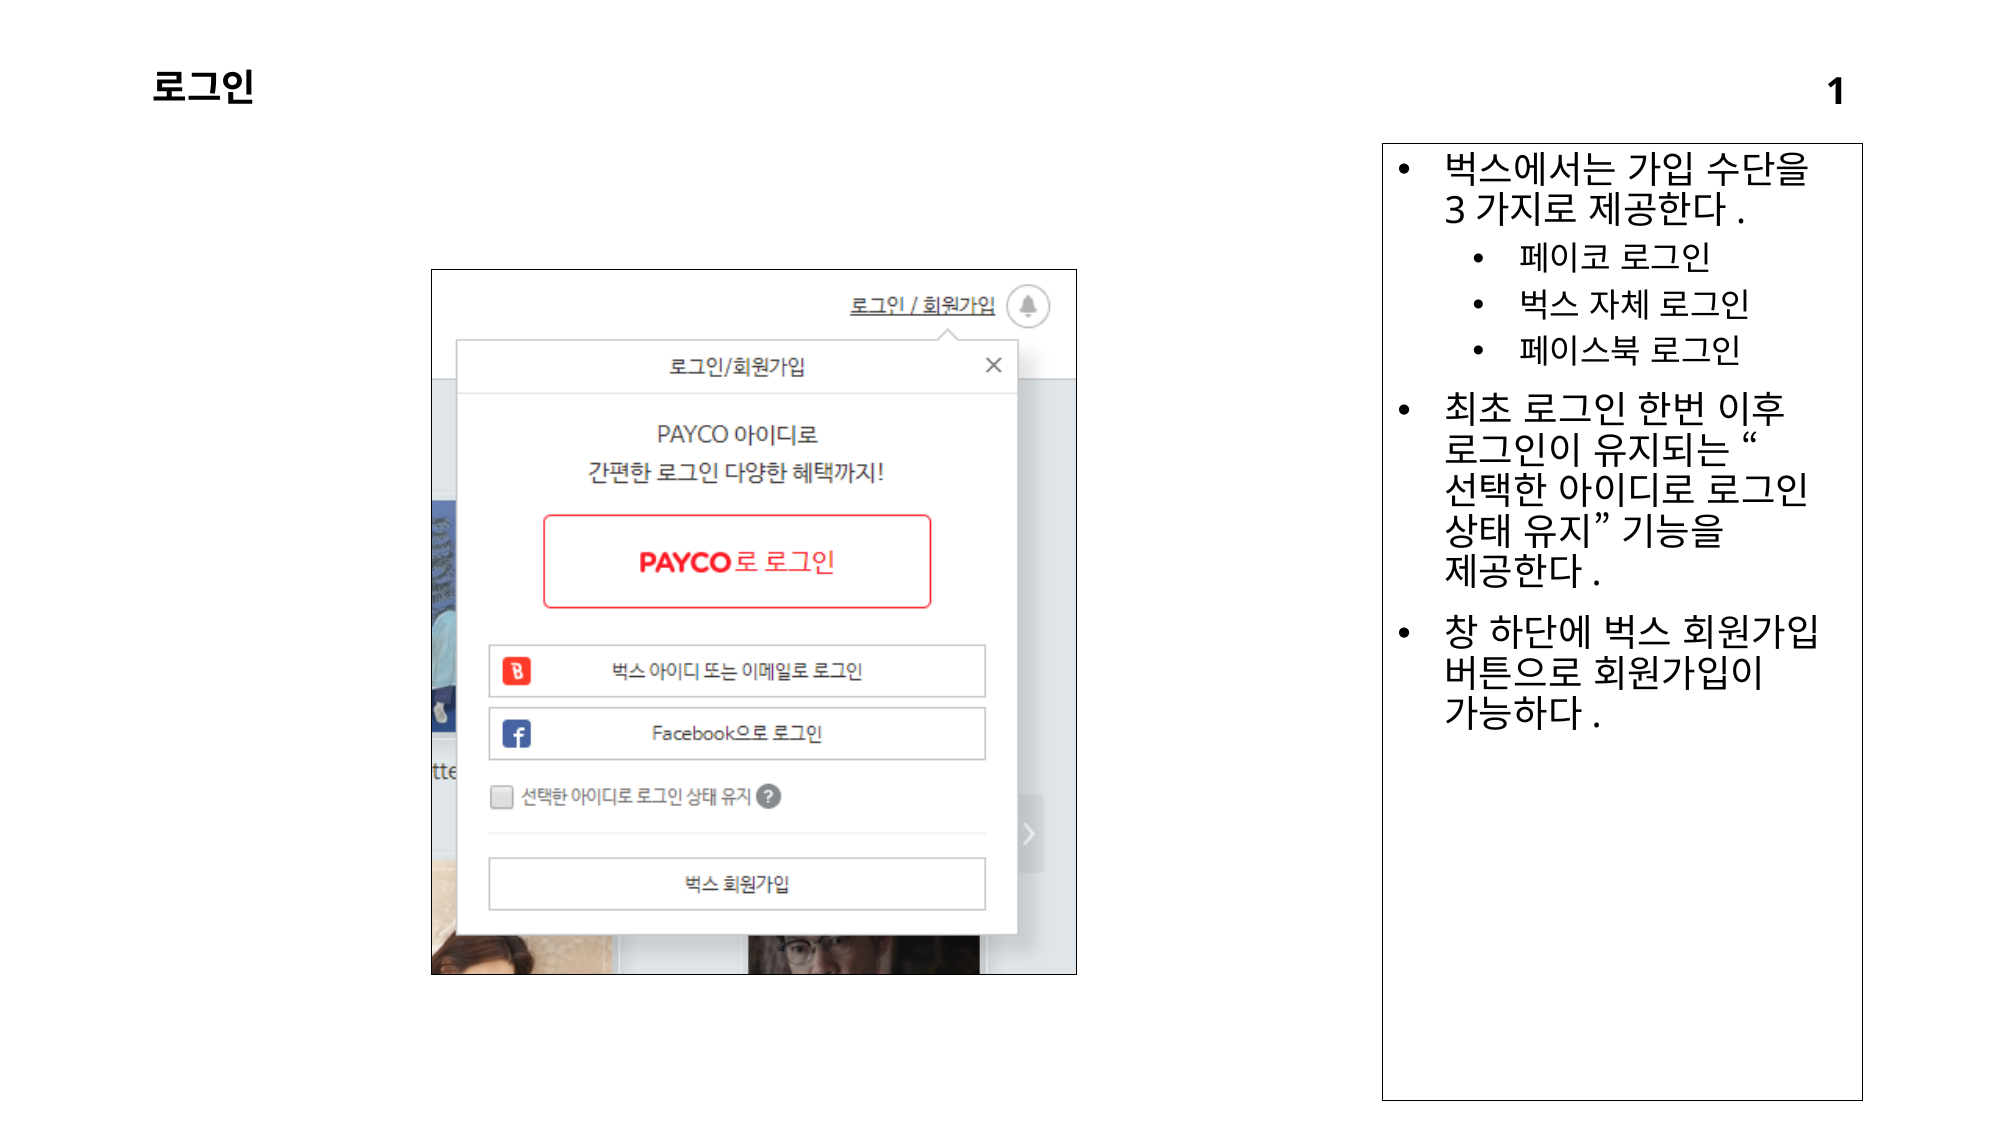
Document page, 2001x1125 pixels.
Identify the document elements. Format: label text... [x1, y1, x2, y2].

list 1 [999, 59, 1863, 120]
list 벅스에서는 가입 수단을 3가지로 제공한다. 페이코 로그인 벅스 자체 로그인 페이스북 로그인 최초 로그인 한번 이후 로그인이 유지되는 “선택한 아이디로 로그인 상태 유지” 기능을 제공한다. 창 하단에 벅스 회원가입 버튼으로 회원가입이 가능하다. [1382, 143, 1863, 1101]
title 로그인 [137, 59, 999, 120]
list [431, 269, 1077, 975]
